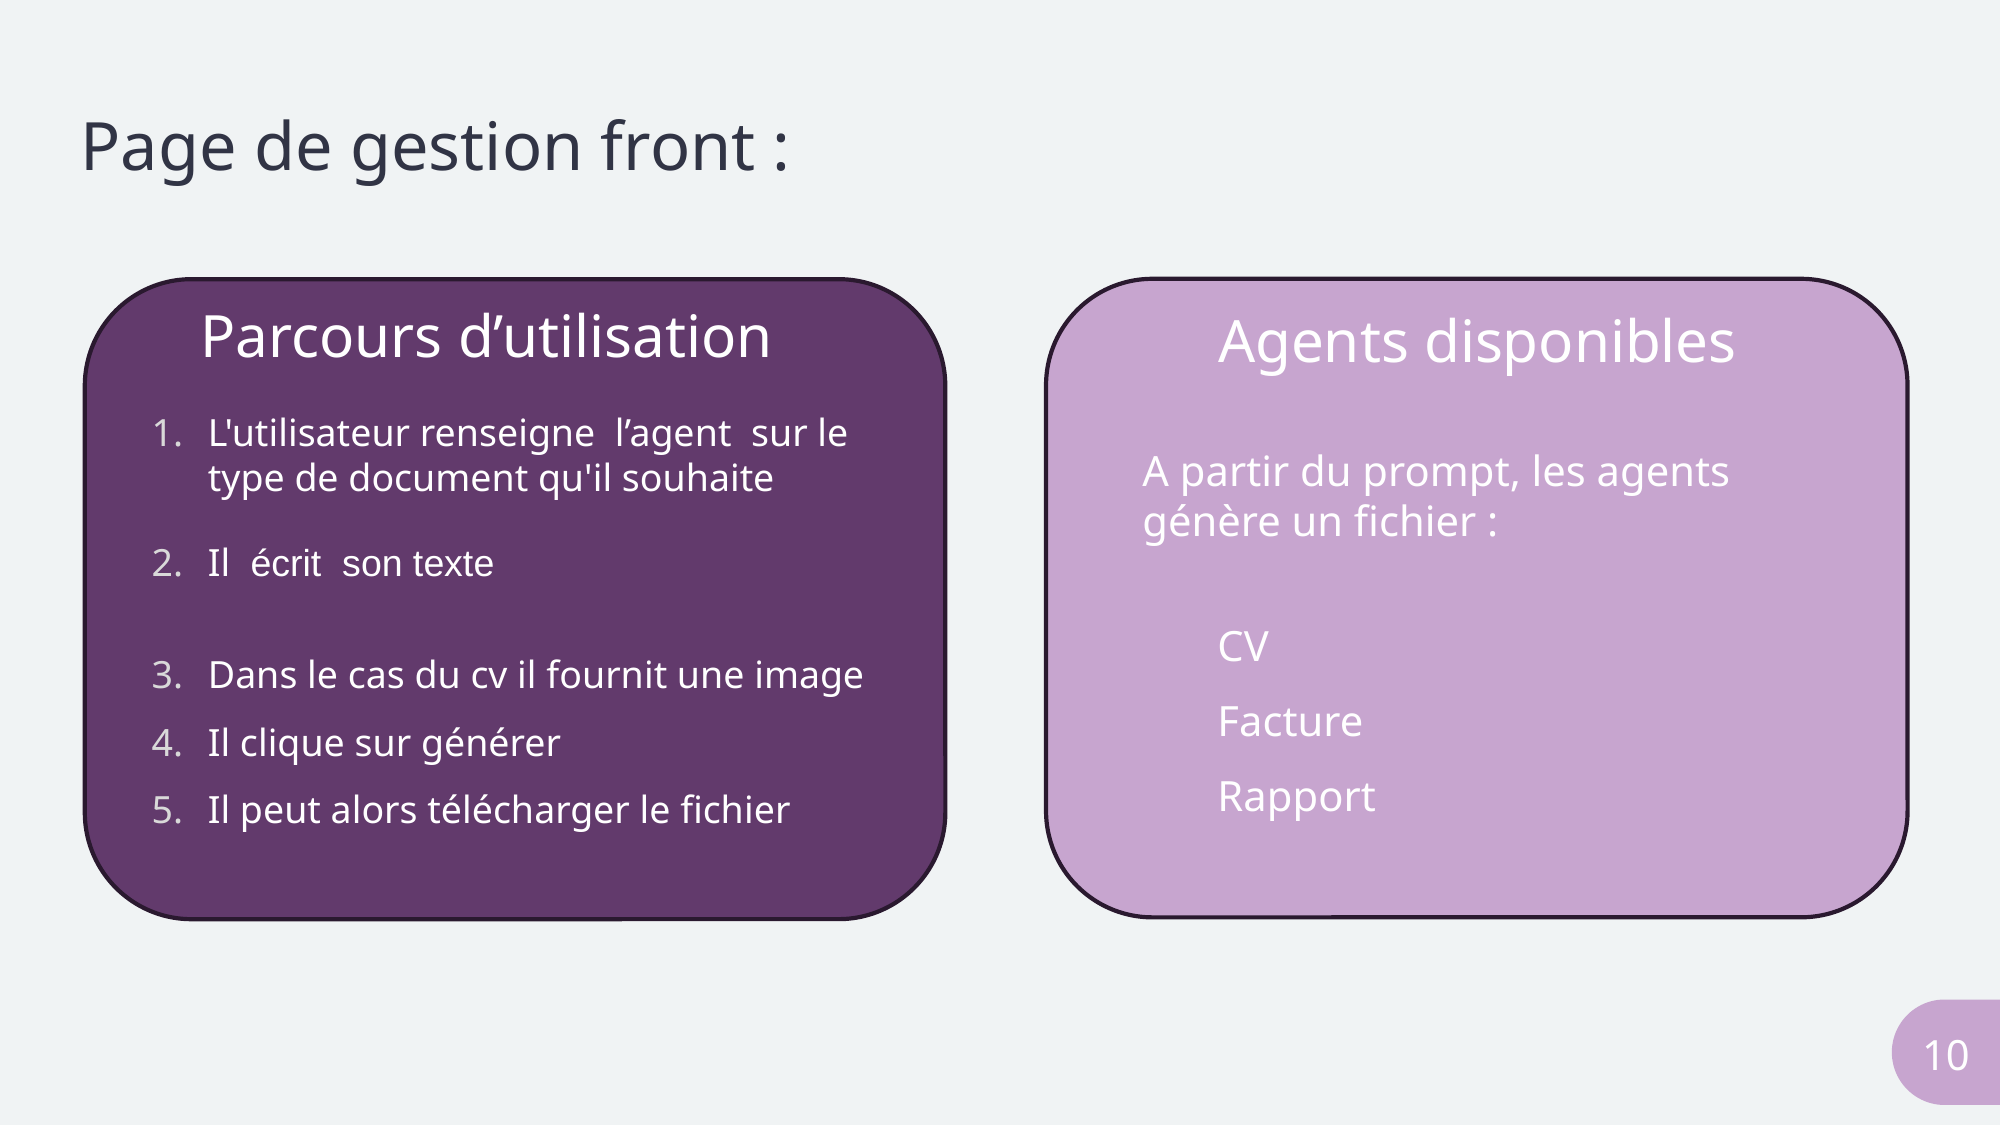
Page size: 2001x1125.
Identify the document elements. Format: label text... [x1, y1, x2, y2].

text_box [64, 278, 946, 920]
title Page de gestion front : [65, 94, 1066, 199]
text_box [1045, 278, 1908, 918]
text_box [1891, 999, 2000, 1105]
text_box 10 [1907, 1021, 1986, 1125]
